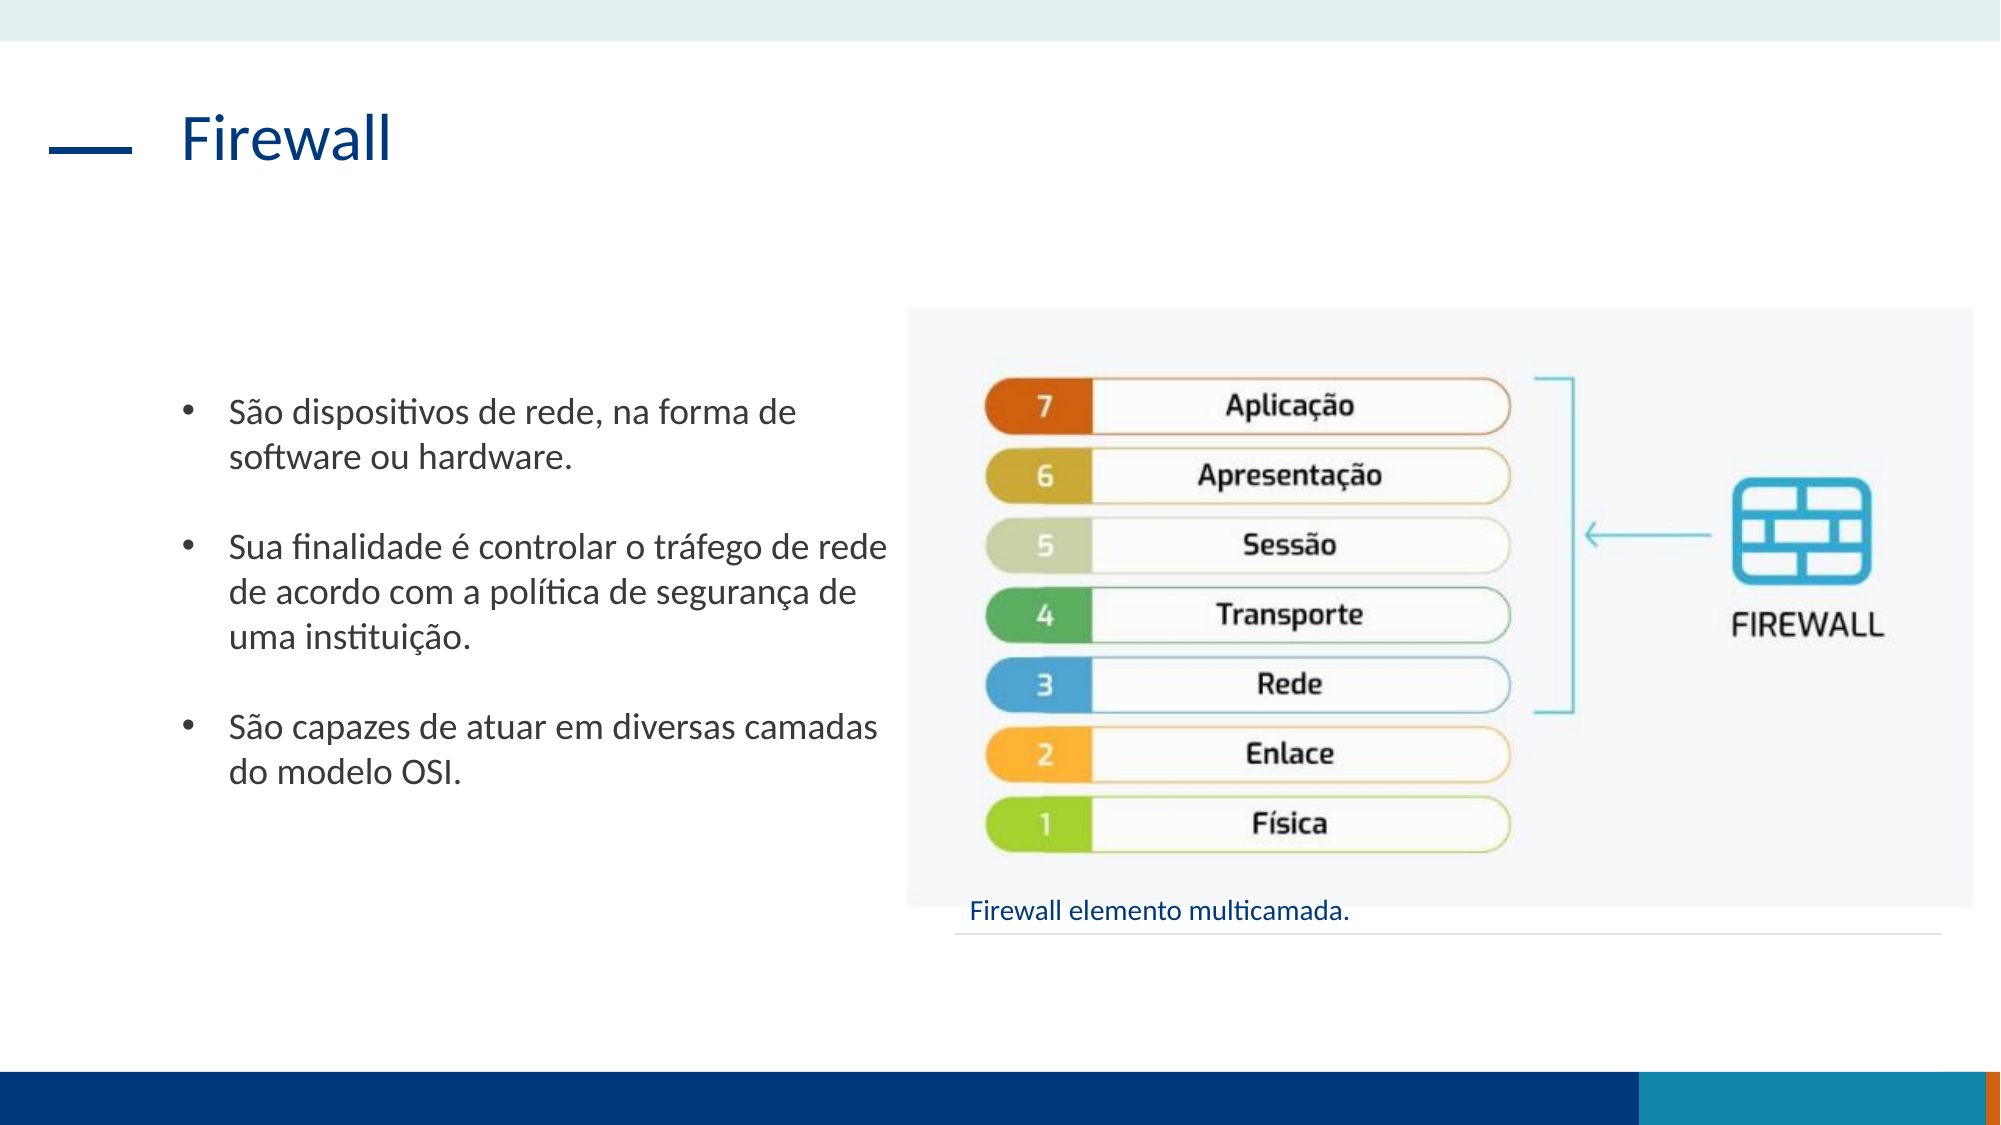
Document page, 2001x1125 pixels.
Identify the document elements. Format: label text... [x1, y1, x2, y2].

text_box São dispositivos de rede, na forma de software ou hardware. Sua finalidade é controlar o tráfego de rede de acordo com a política de segurança de uma instituição. São capazes de atuar em diversas camadas do modelo OSI. [167, 379, 907, 845]
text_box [955, 883, 1943, 935]
list Firewall [167, 95, 1833, 237]
picture [907, 307, 1975, 908]
